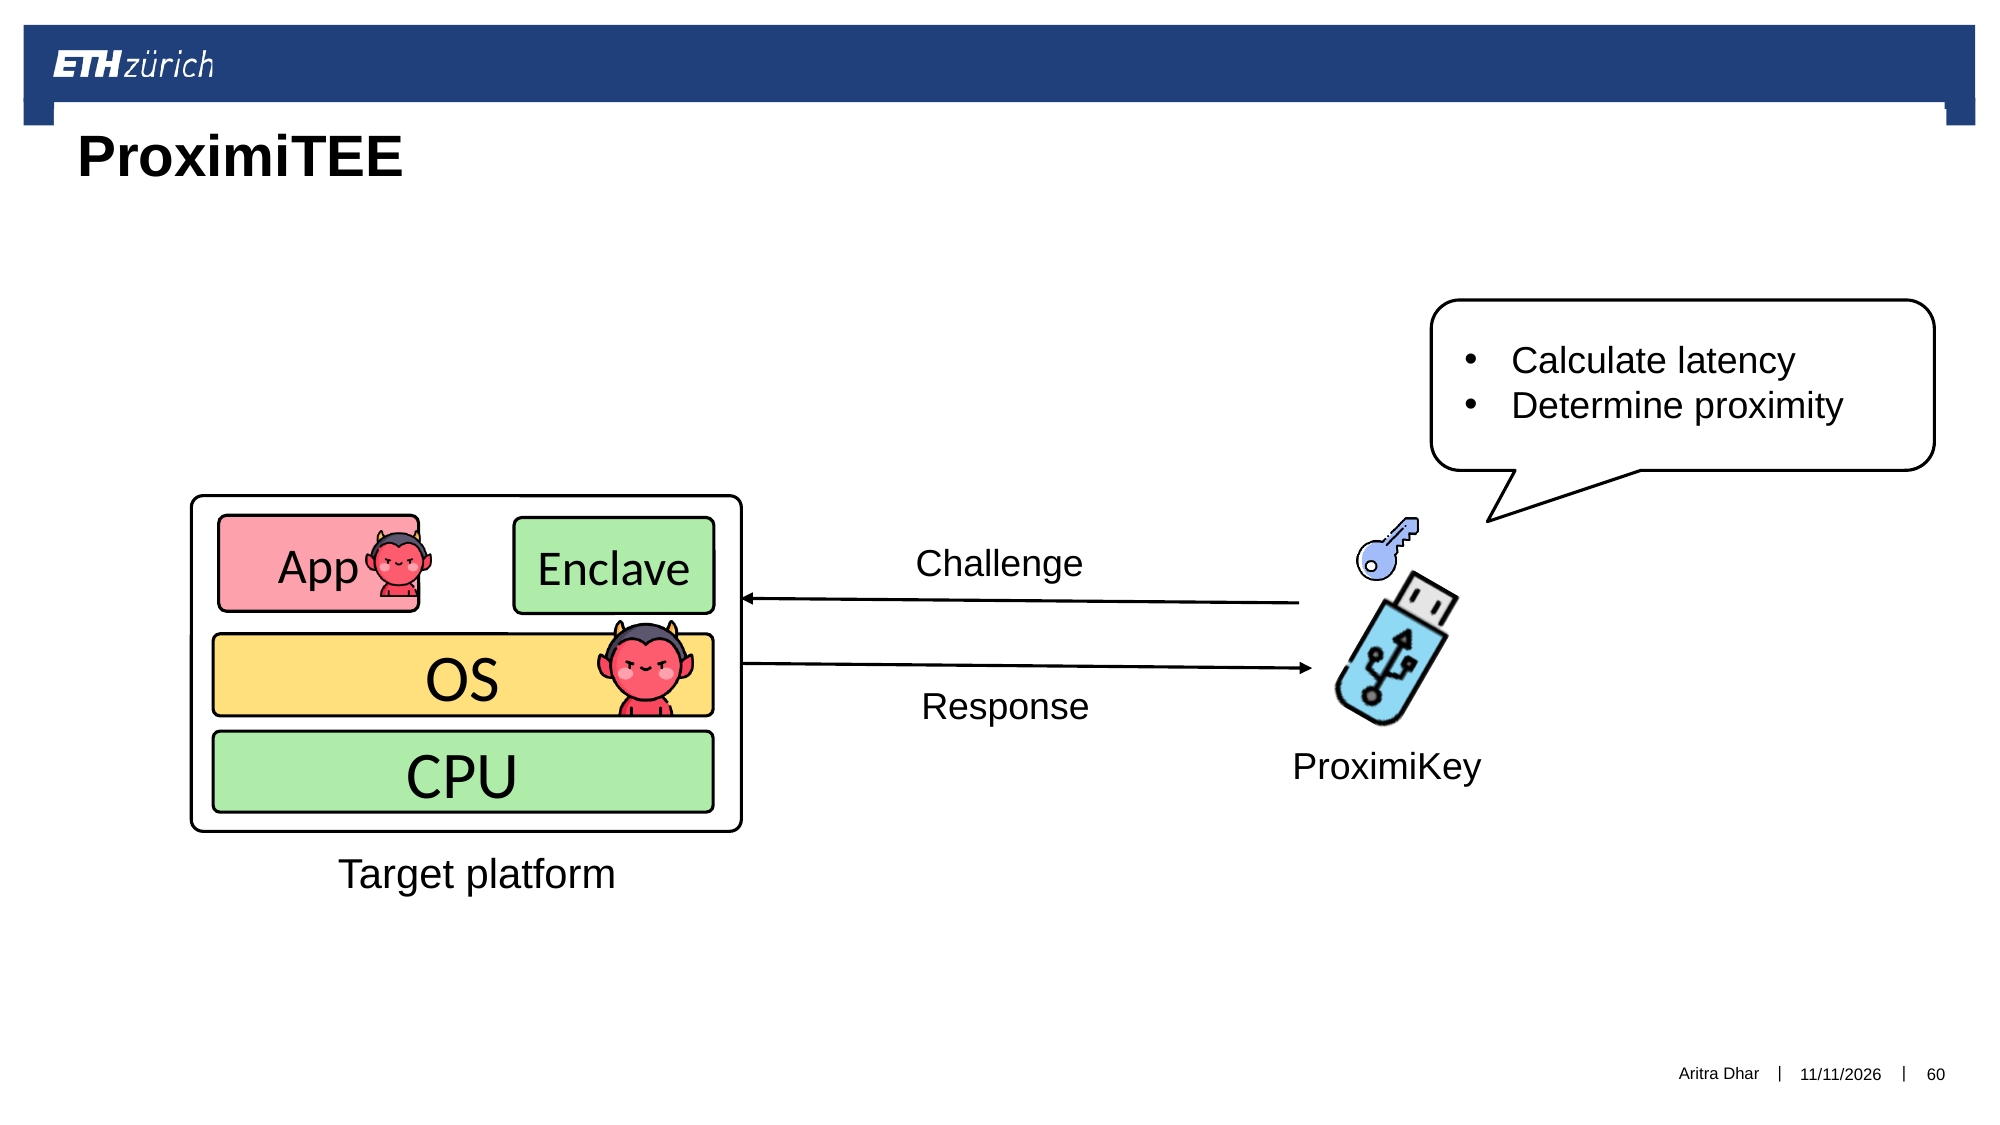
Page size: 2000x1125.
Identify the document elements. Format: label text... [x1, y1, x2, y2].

text_box Response [906, 676, 1105, 734]
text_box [1276, 517, 1499, 796]
slide_number 60 [1906, 1034, 1966, 1112]
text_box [191, 495, 742, 906]
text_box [743, 663, 1313, 669]
text_box Calculate latency Determine proximity [1449, 328, 1917, 434]
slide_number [1790, 1034, 1892, 1112]
footer Aritra Dhar [999, 1034, 1760, 1111]
text_box Challenge [900, 531, 1099, 592]
text_box [1429, 297, 1937, 520]
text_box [740, 598, 1298, 604]
title ProximiTEE [53, 109, 1947, 269]
